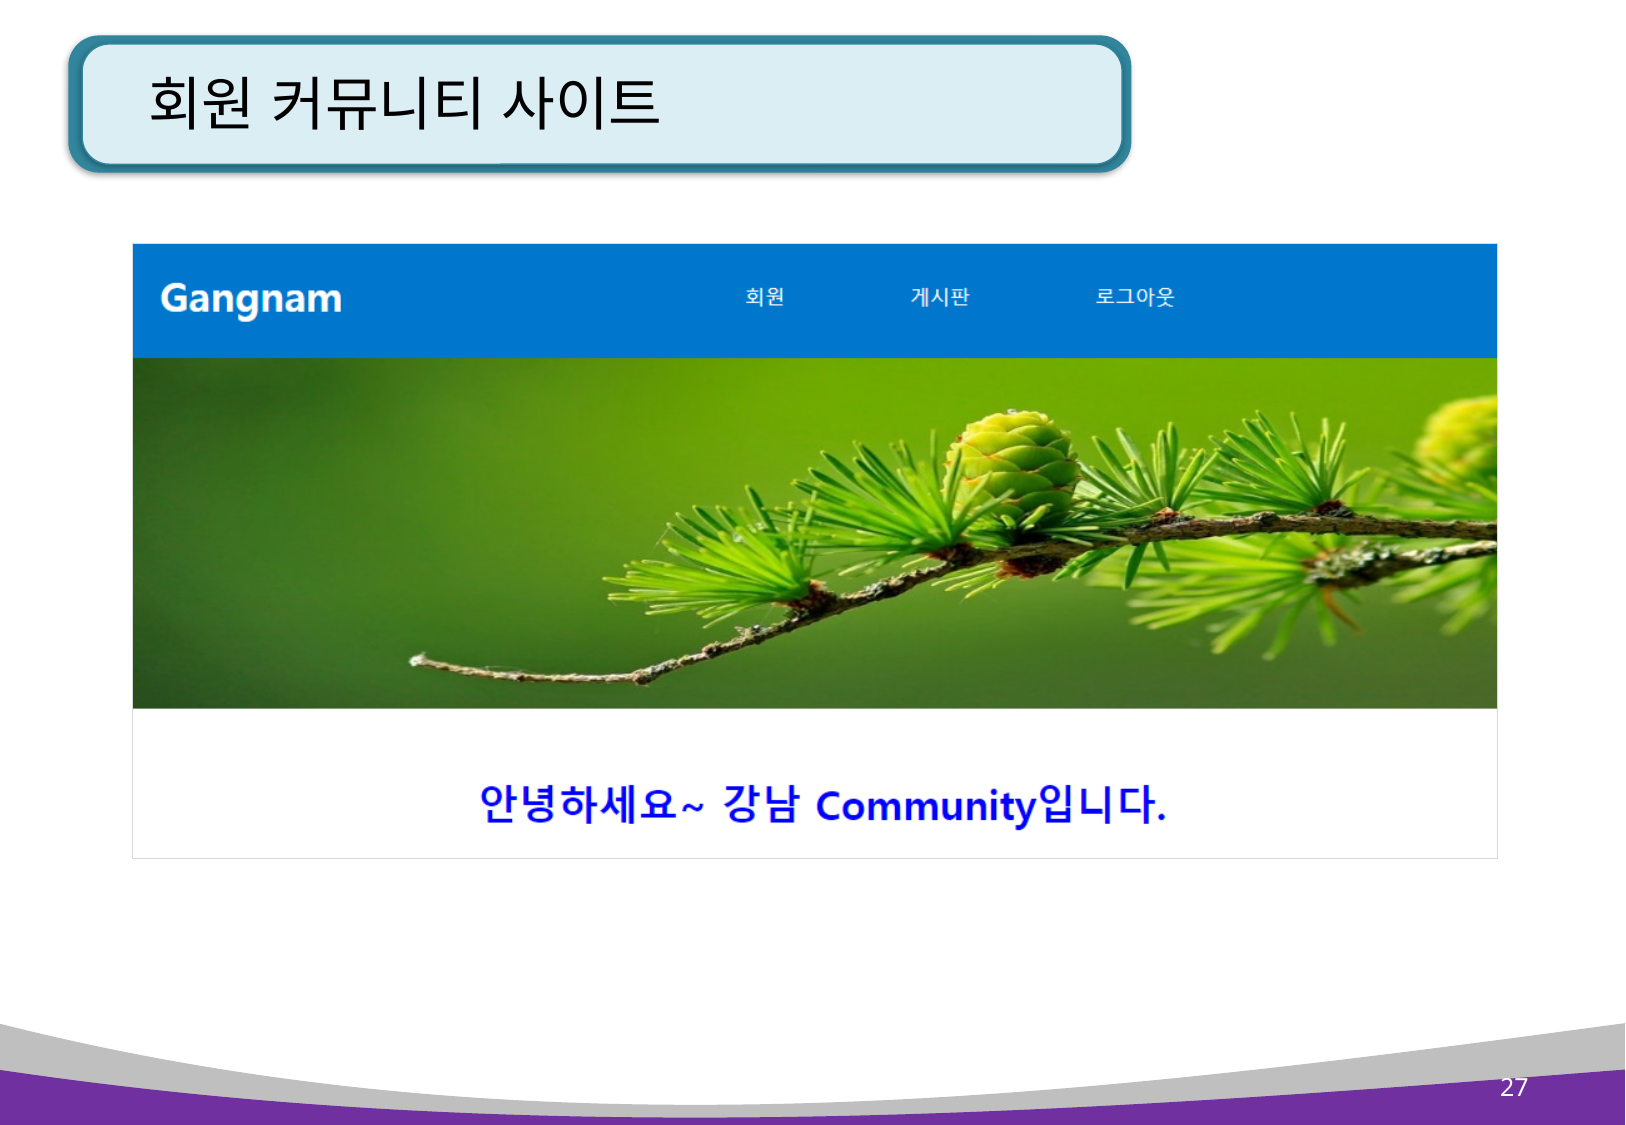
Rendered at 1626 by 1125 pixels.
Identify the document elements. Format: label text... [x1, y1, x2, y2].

picture [132, 243, 1499, 859]
title 회원 커뮤니티 사이트 [103, 32, 1121, 173]
slide_number 27 [1452, 1058, 1544, 1119]
